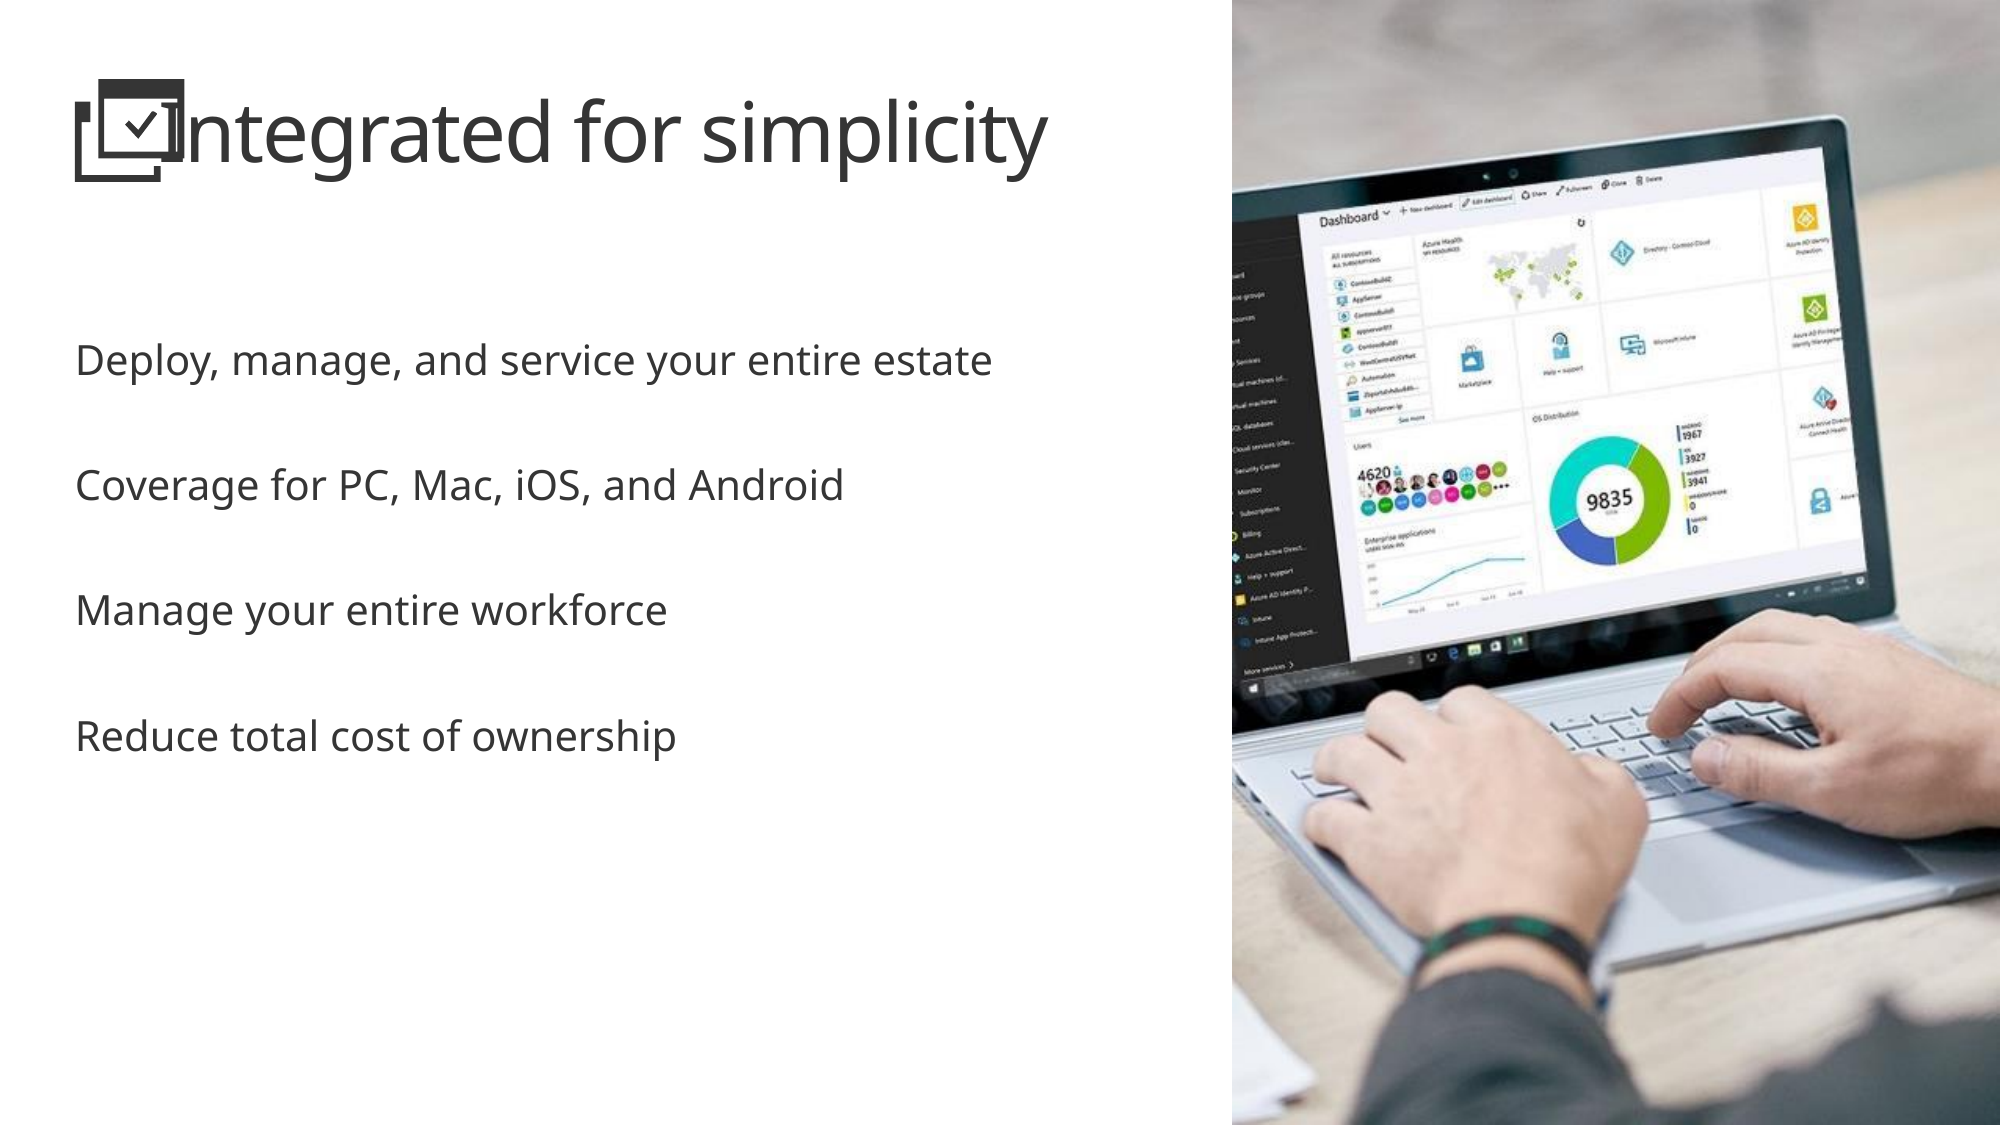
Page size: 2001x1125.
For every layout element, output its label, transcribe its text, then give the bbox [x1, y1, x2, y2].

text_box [74, 78, 185, 183]
text_box Integrated for simplicity [29, 83, 1180, 211]
picture [1232, 0, 2000, 1125]
text_box Deploy, manage, and service your entire estate Coverage for PC, Mac, iOS, and Android Manage your entire workforce Reduce total cost of ownership [74, 309, 1200, 760]
